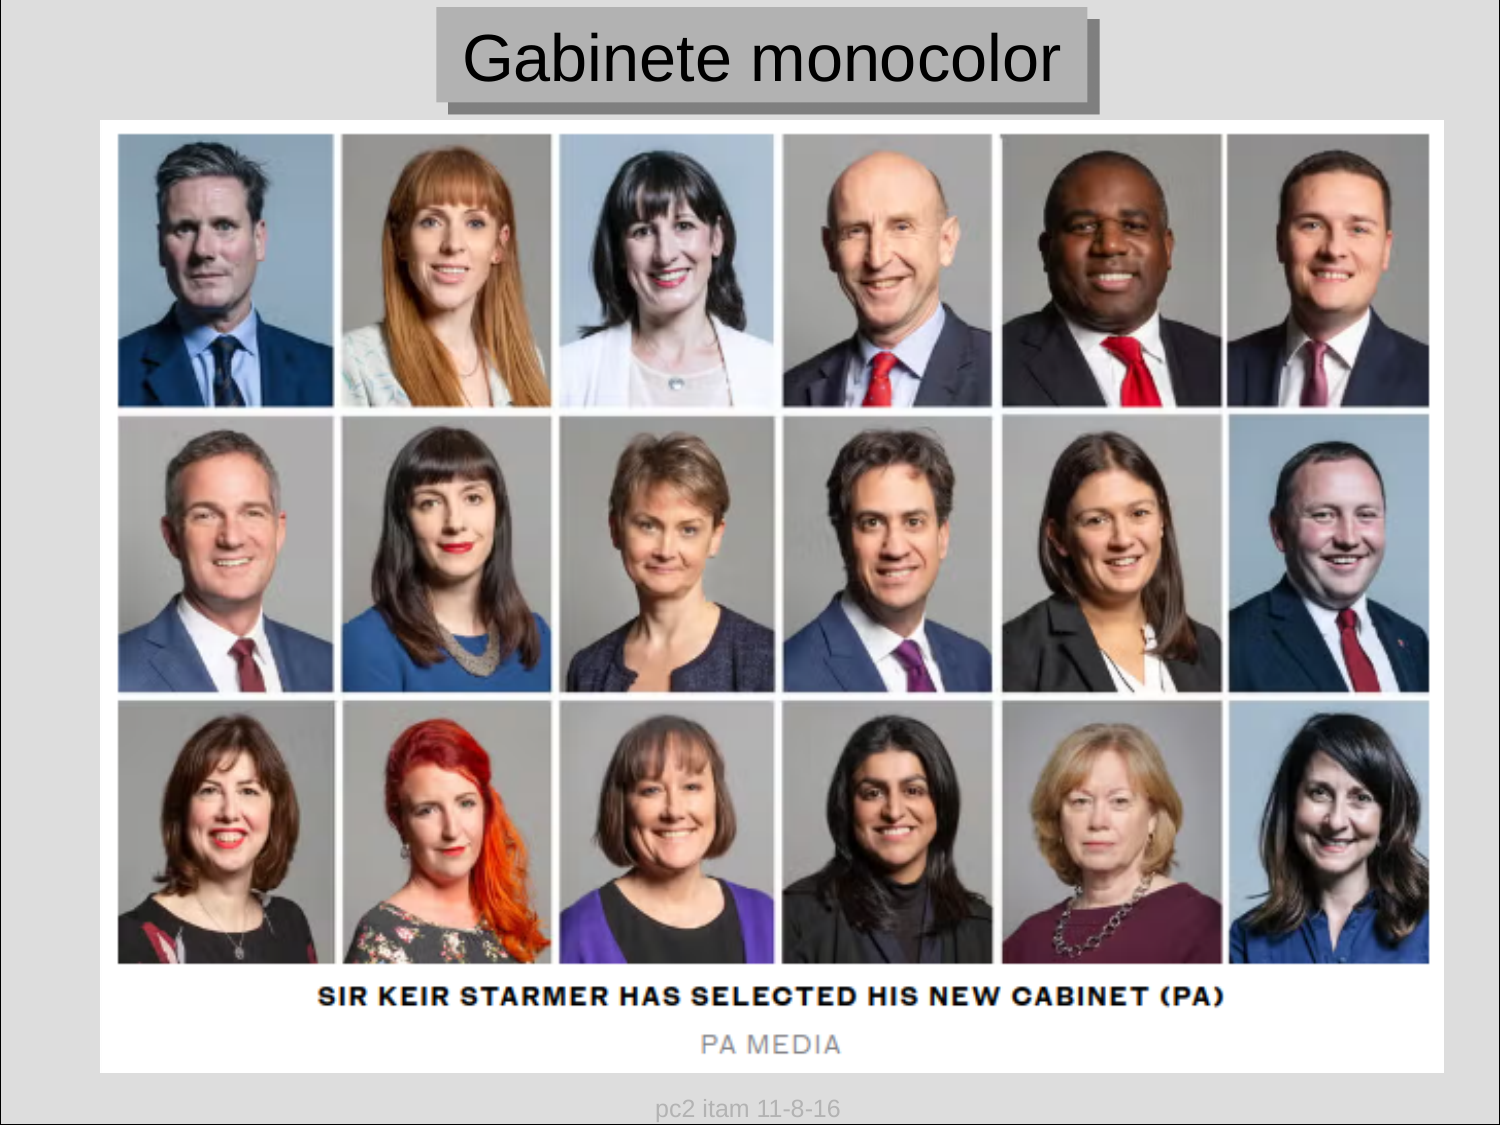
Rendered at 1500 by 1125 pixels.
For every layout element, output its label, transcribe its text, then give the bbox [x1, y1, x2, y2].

picture [100, 120, 1444, 1074]
text_box Gabinete monocolor [436, 7, 1088, 103]
